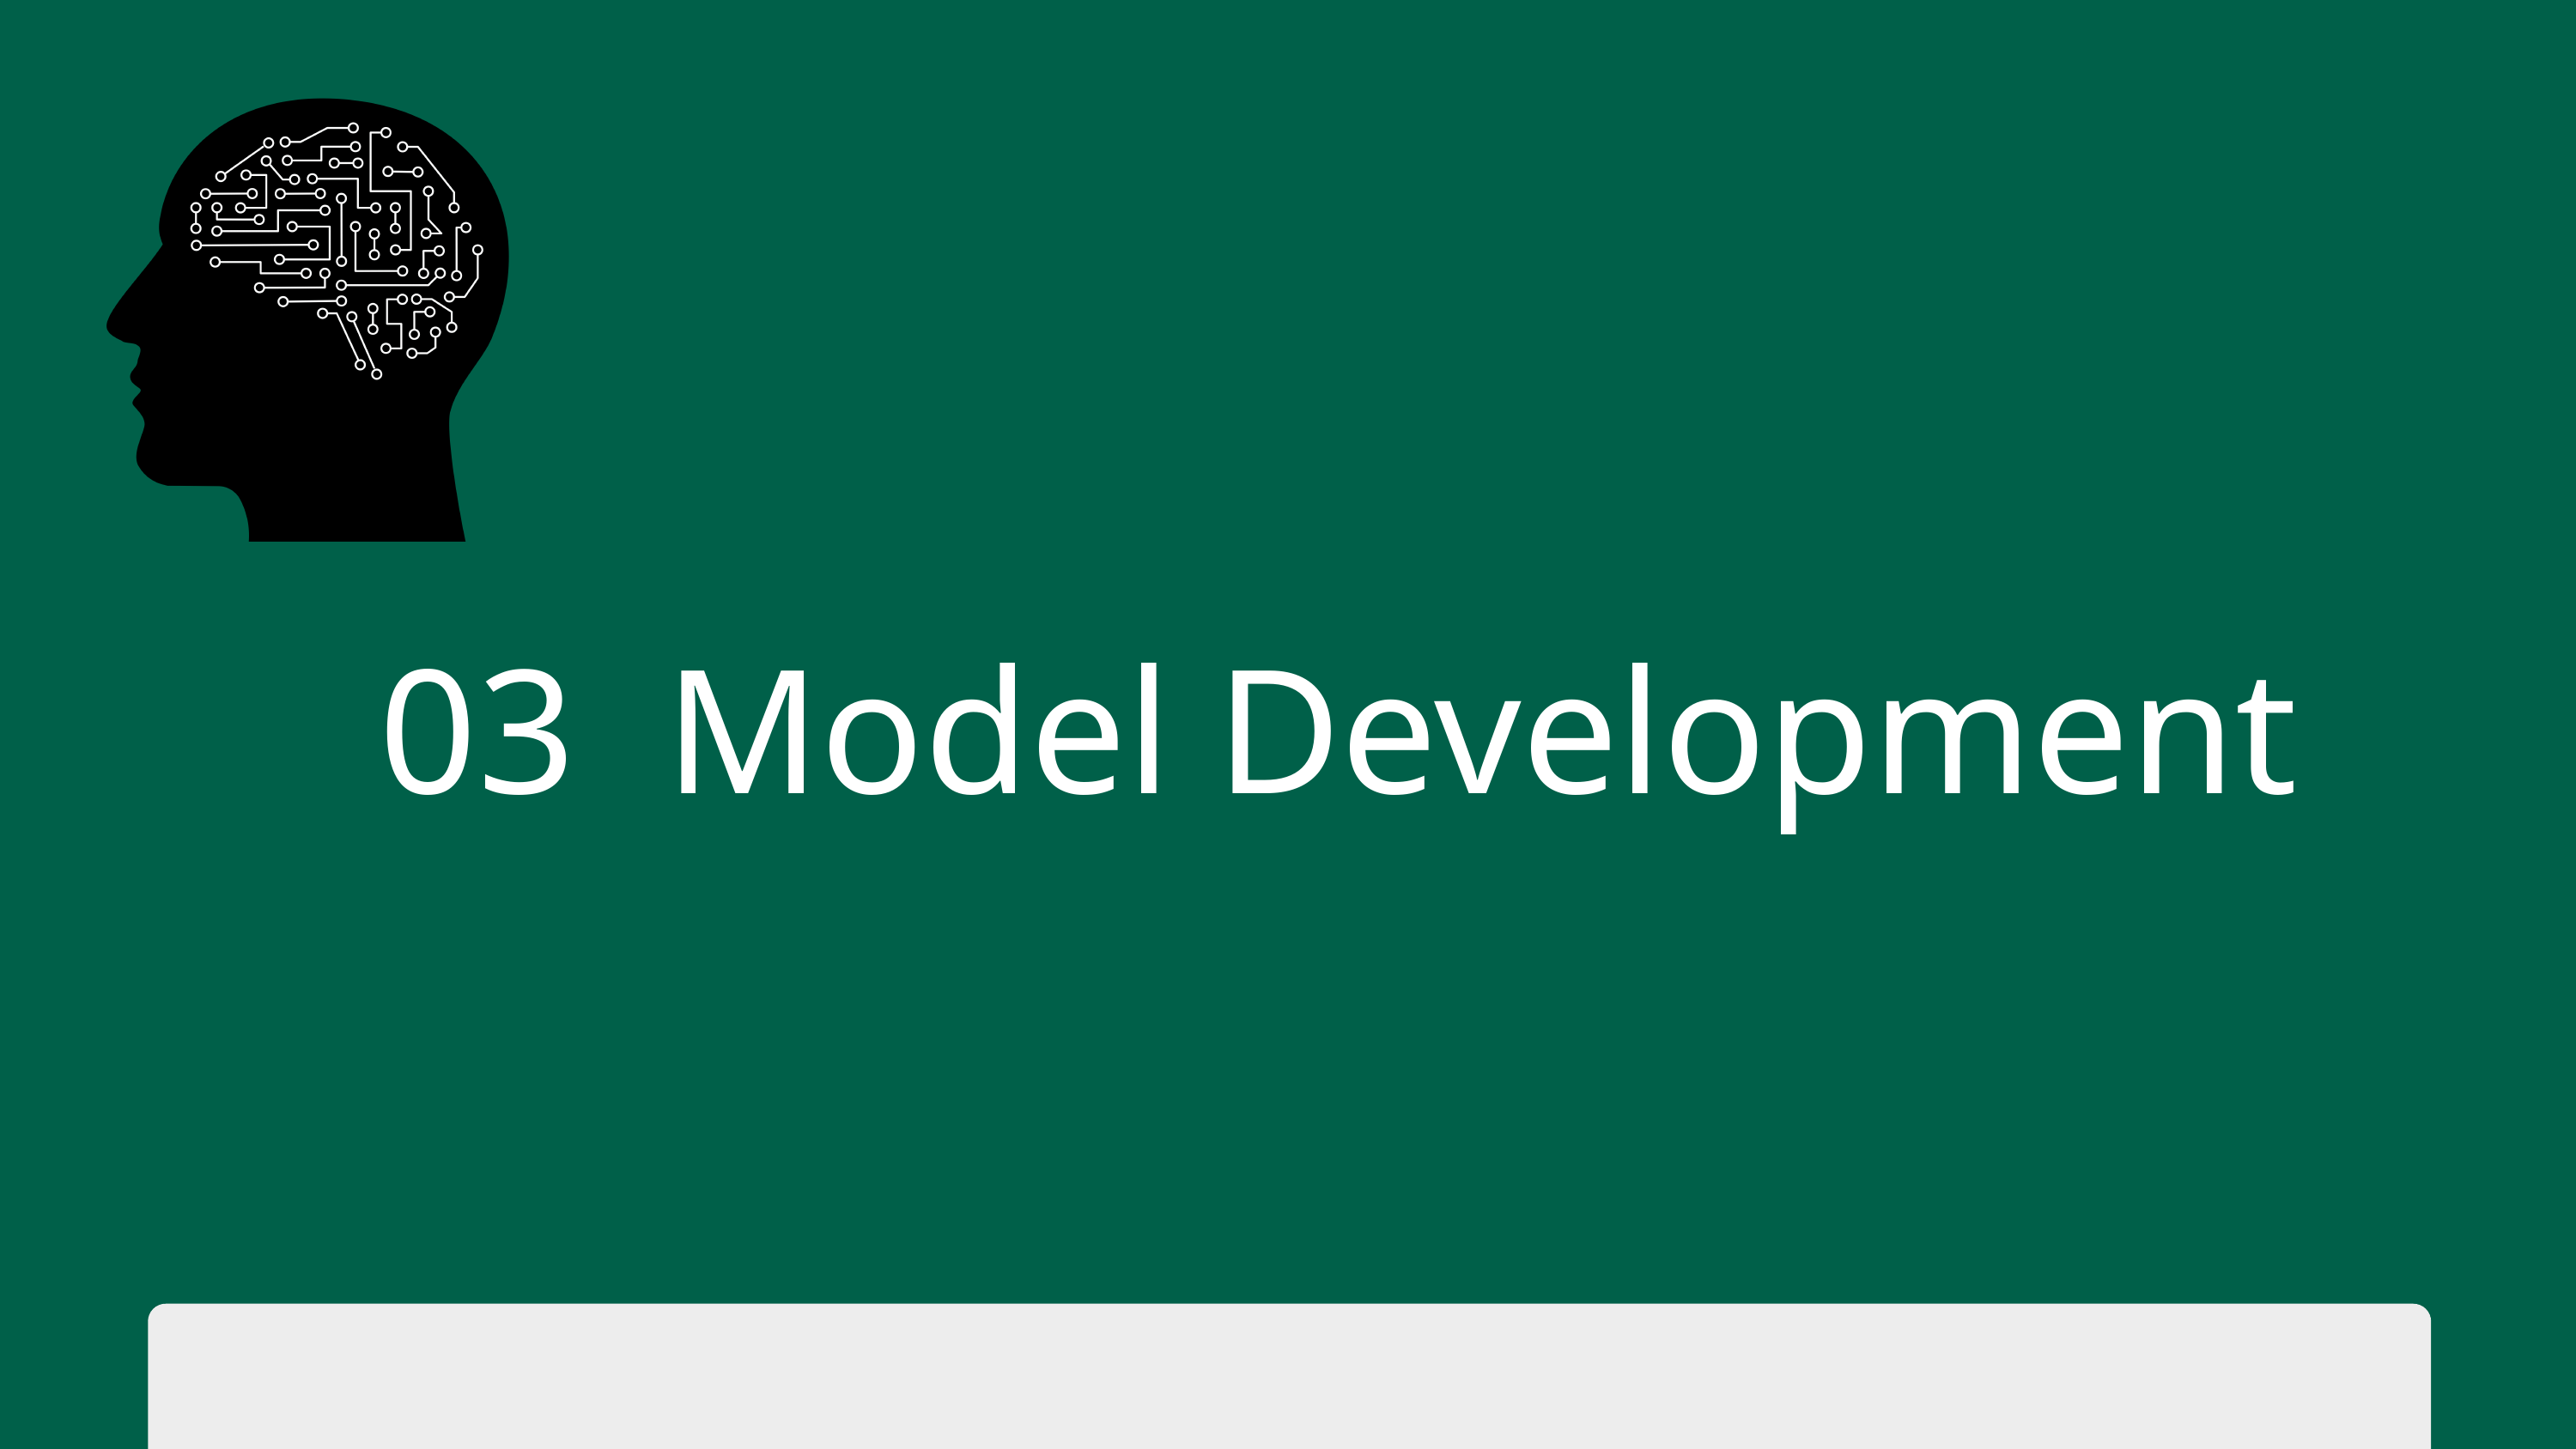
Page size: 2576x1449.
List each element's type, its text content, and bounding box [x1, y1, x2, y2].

text_box [105, 88, 540, 542]
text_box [147, 1303, 2432, 1449]
text_box 03 Model Development [362, 621, 2316, 828]
